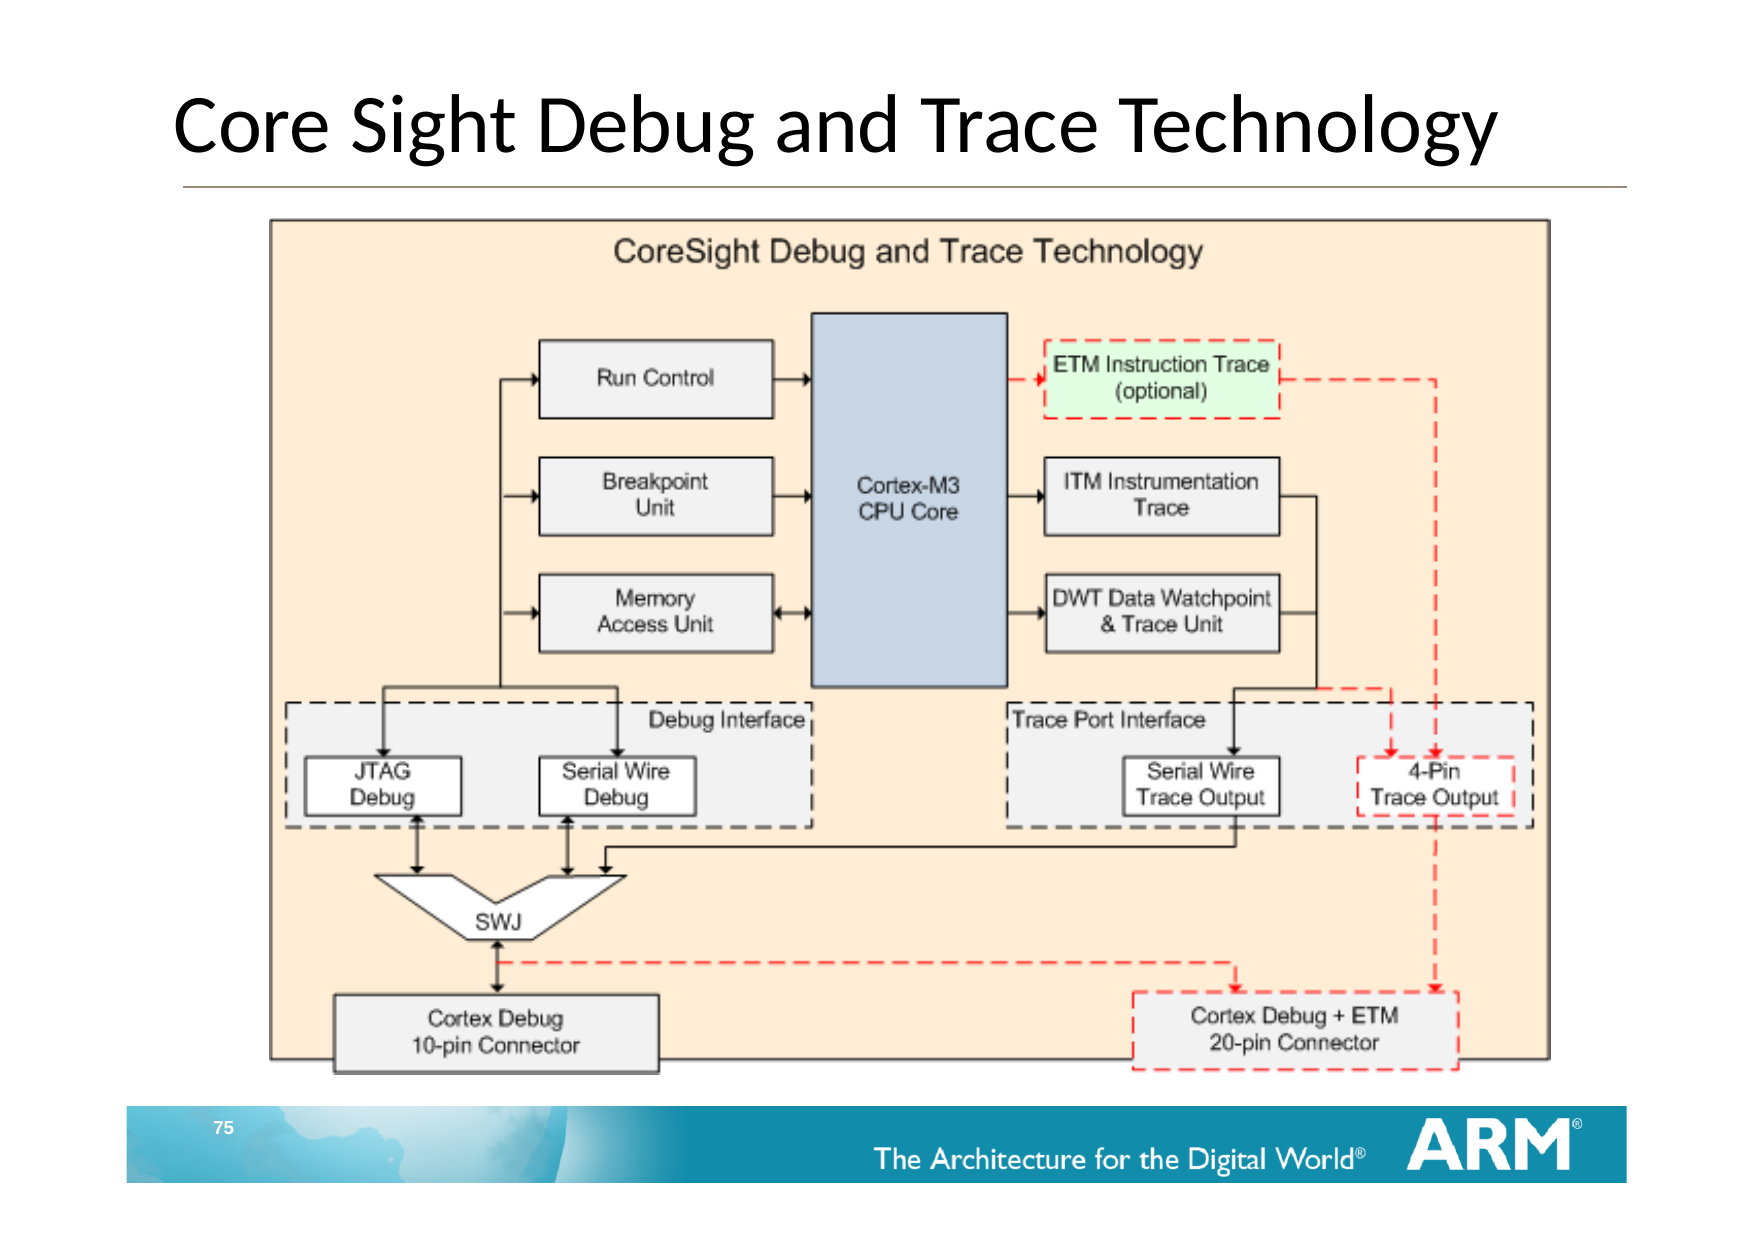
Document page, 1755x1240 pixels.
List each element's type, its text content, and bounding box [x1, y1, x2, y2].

slide_number 75 [198, 1115, 287, 1176]
picture [126, 1106, 1627, 1183]
title Core Sight Debug and Trace Technology [173, 80, 1581, 172]
picture [269, 217, 1551, 1075]
